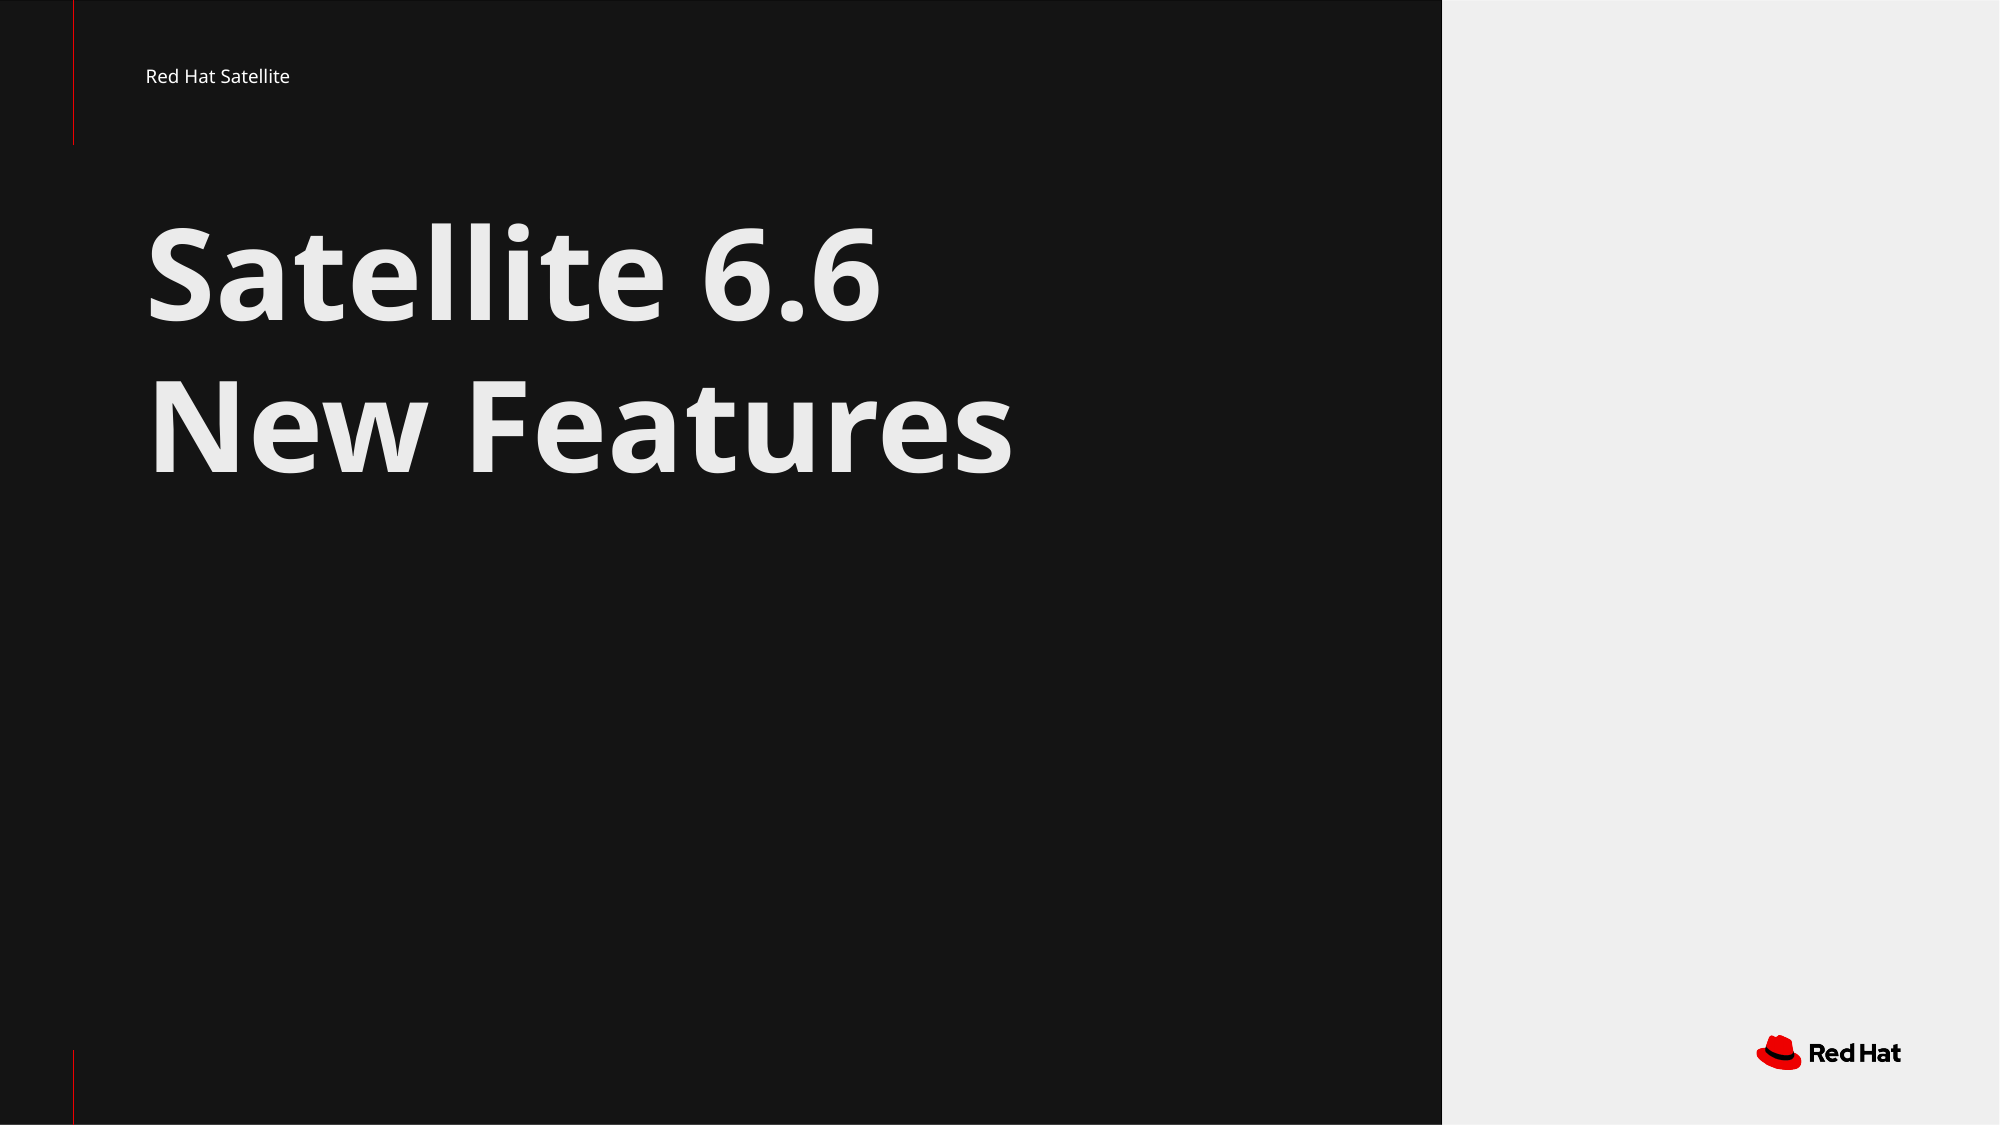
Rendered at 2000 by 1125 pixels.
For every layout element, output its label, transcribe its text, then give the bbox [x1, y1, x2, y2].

picture [0, 0, 2000, 1125]
subtitle Red Hat Satellite [73, 9, 918, 143]
title Satellite 6.6 New Features [73, 177, 1193, 524]
